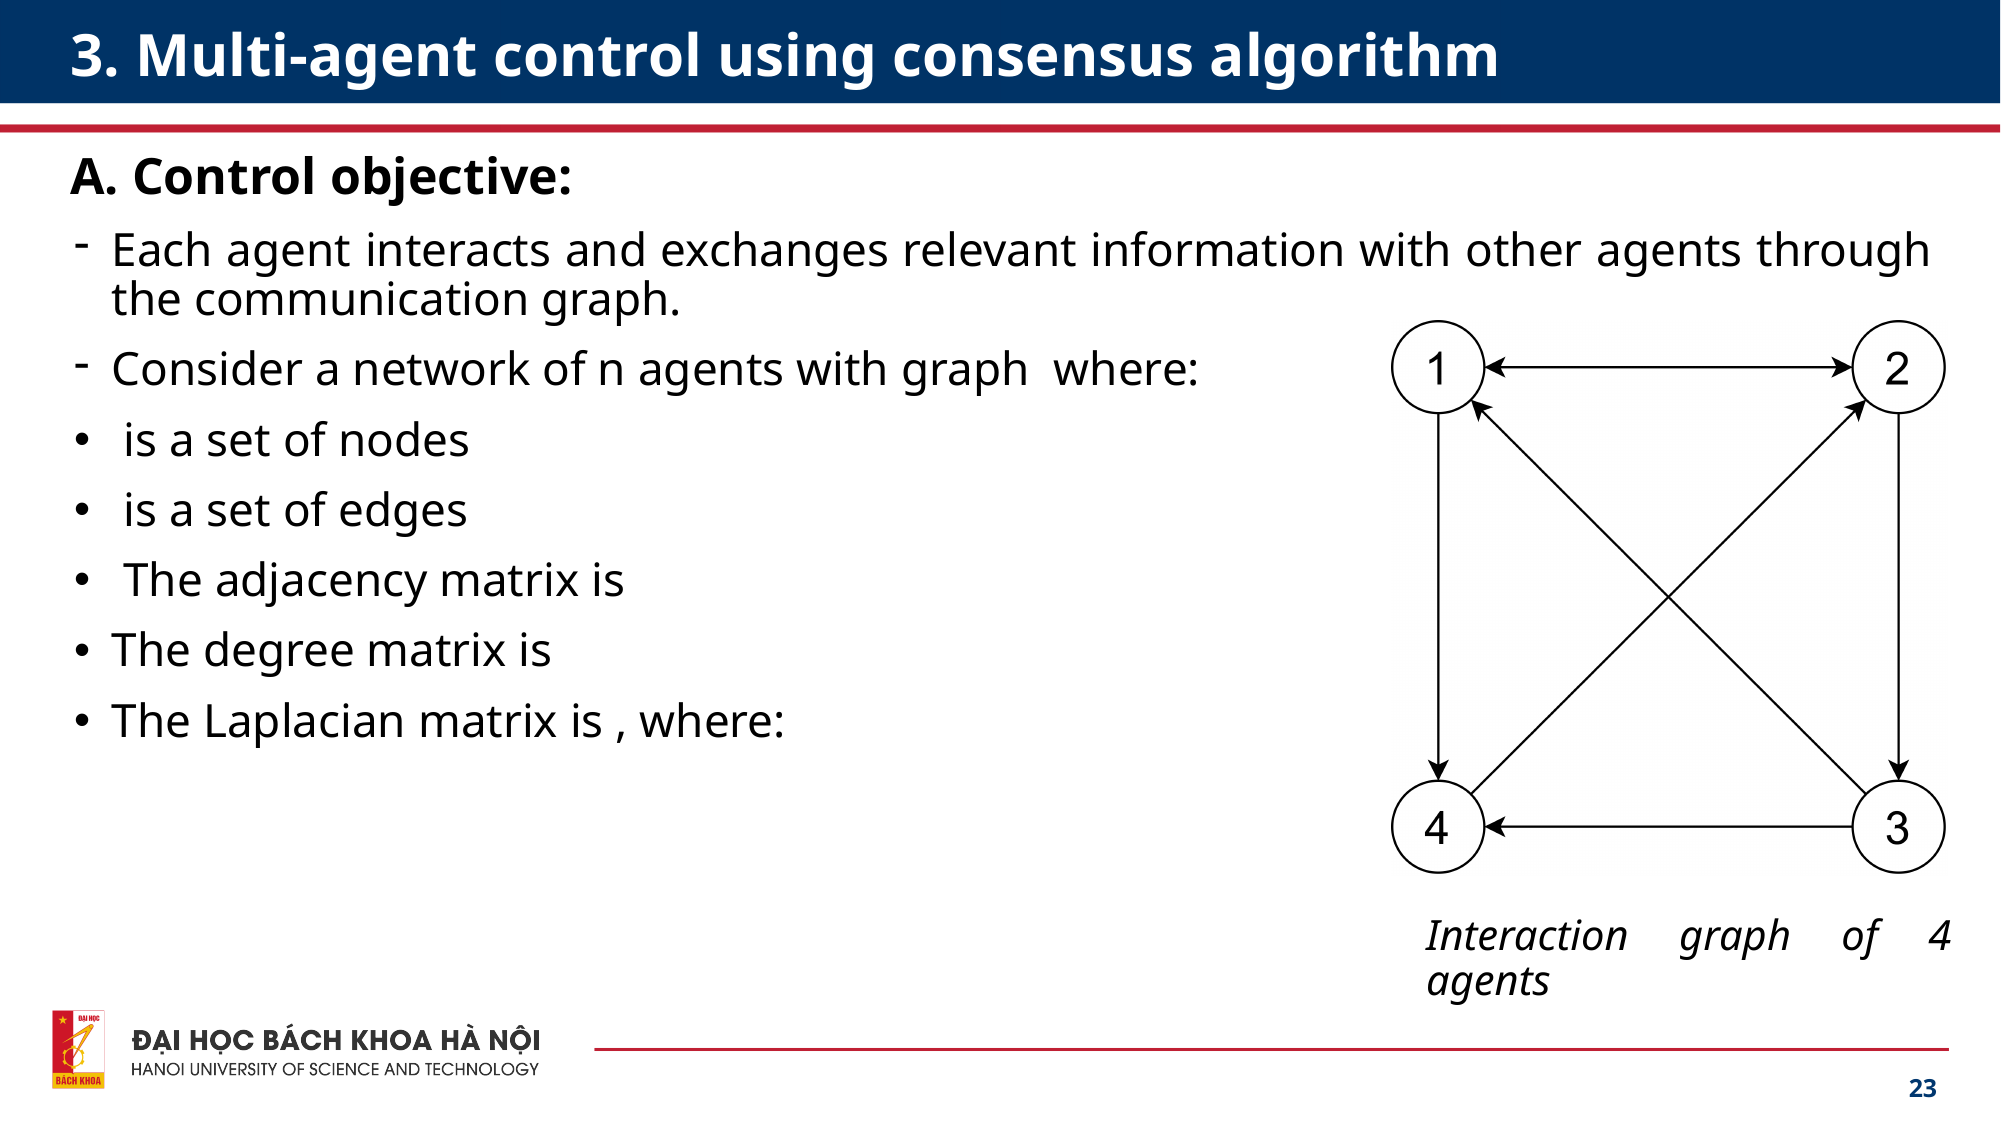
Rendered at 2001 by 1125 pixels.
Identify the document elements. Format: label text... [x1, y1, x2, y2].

text_box Interaction graph of 4 agents [1411, 906, 1967, 978]
list A. Control objective: [55, 143, 1945, 216]
slide_number 23 [1502, 1065, 1953, 1125]
picture [0, 0, 2001, 1125]
title 3. Multi-agent control using consensus algorithm [55, 18, 1945, 90]
